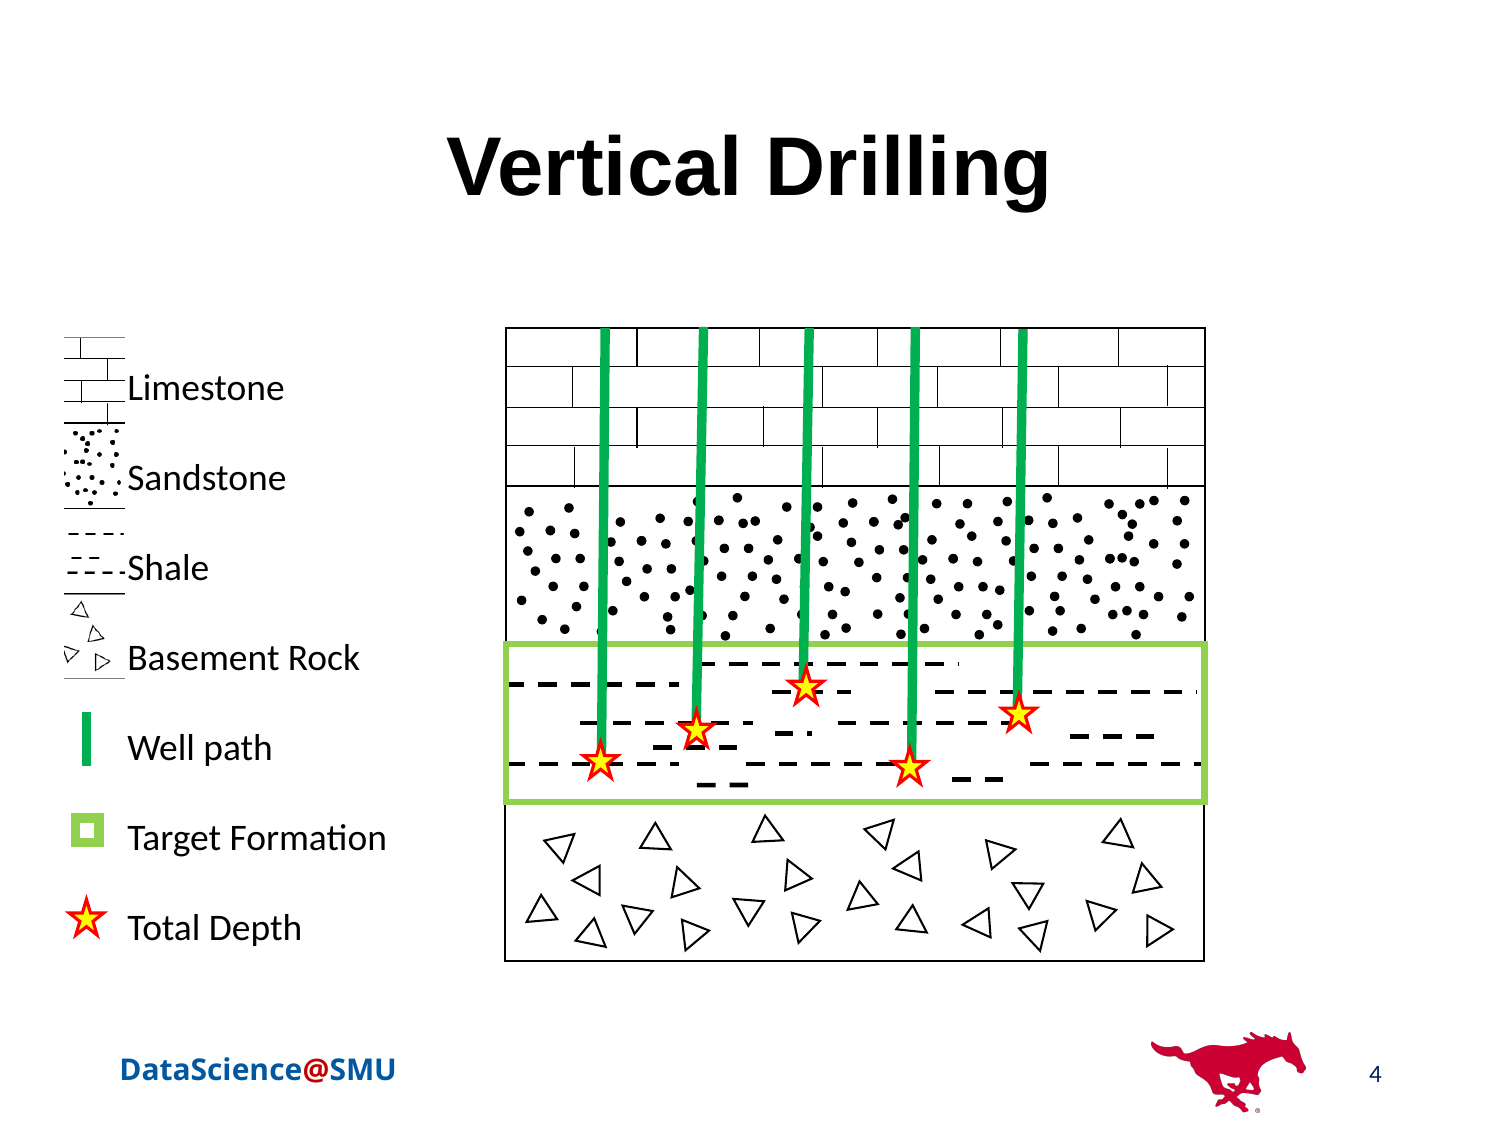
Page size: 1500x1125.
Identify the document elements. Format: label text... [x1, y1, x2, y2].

slide_number 4 [1059, 1042, 1397, 1103]
picture [1151, 1032, 1306, 1042]
picture [1151, 1103, 1306, 1113]
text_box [505, 327, 1206, 961]
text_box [911, 327, 916, 764]
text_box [696, 326, 704, 721]
title Vertical Drilling [103, 59, 1397, 278]
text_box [803, 328, 810, 685]
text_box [64, 310, 423, 949]
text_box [1017, 329, 1024, 711]
